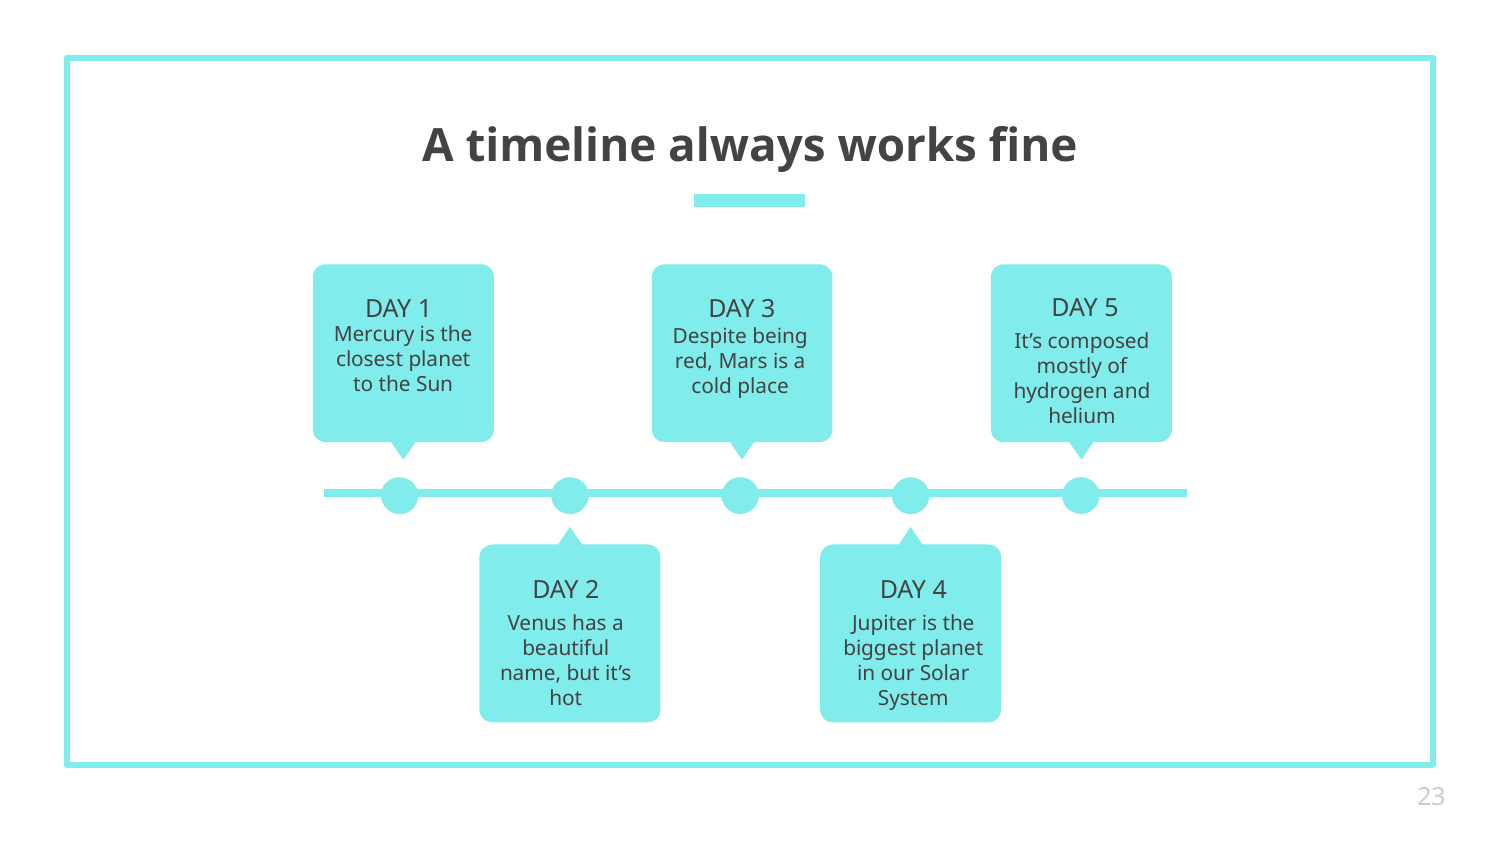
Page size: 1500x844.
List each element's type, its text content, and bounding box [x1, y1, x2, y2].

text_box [312, 264, 1188, 723]
title A timeline always works fine [0, 35, 1500, 186]
slide_number 23 [1402, 764, 1493, 830]
